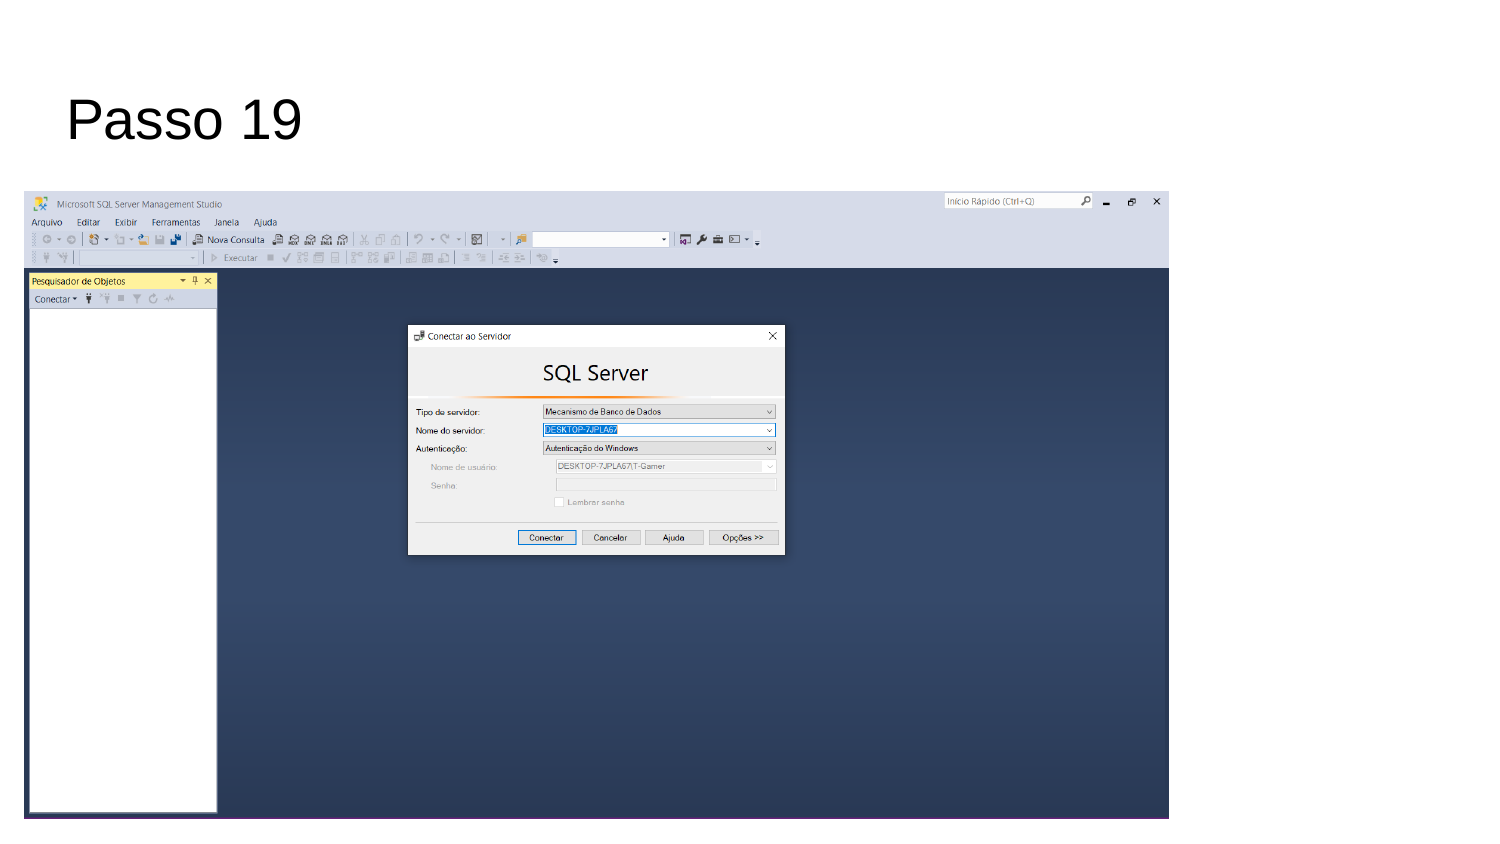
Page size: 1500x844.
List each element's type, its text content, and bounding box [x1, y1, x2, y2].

title Passo 19 [51, 72, 1449, 167]
picture [24, 191, 1170, 819]
